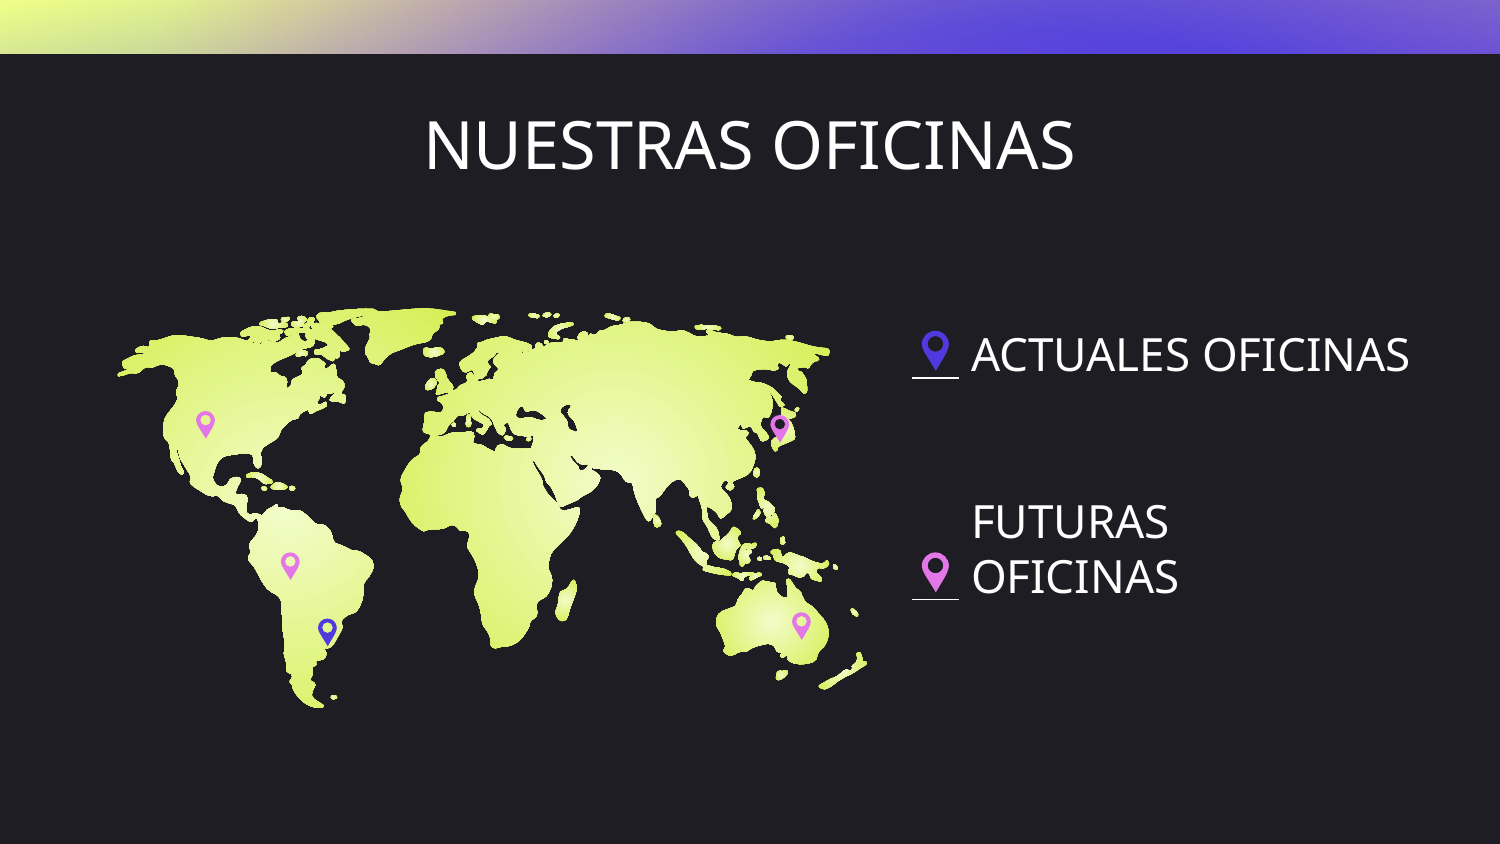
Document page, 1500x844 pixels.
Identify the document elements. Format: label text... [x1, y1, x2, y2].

text_box [921, 552, 949, 593]
text_box FUTURAS OFICINAS [956, 539, 1400, 618]
text_box ACTUALES OFICINAS [956, 318, 1430, 396]
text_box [116, 308, 868, 709]
picture [0, 0, 1500, 54]
text_box [921, 330, 949, 371]
title NUESTRAS OFICINAS [118, 87, 1382, 167]
